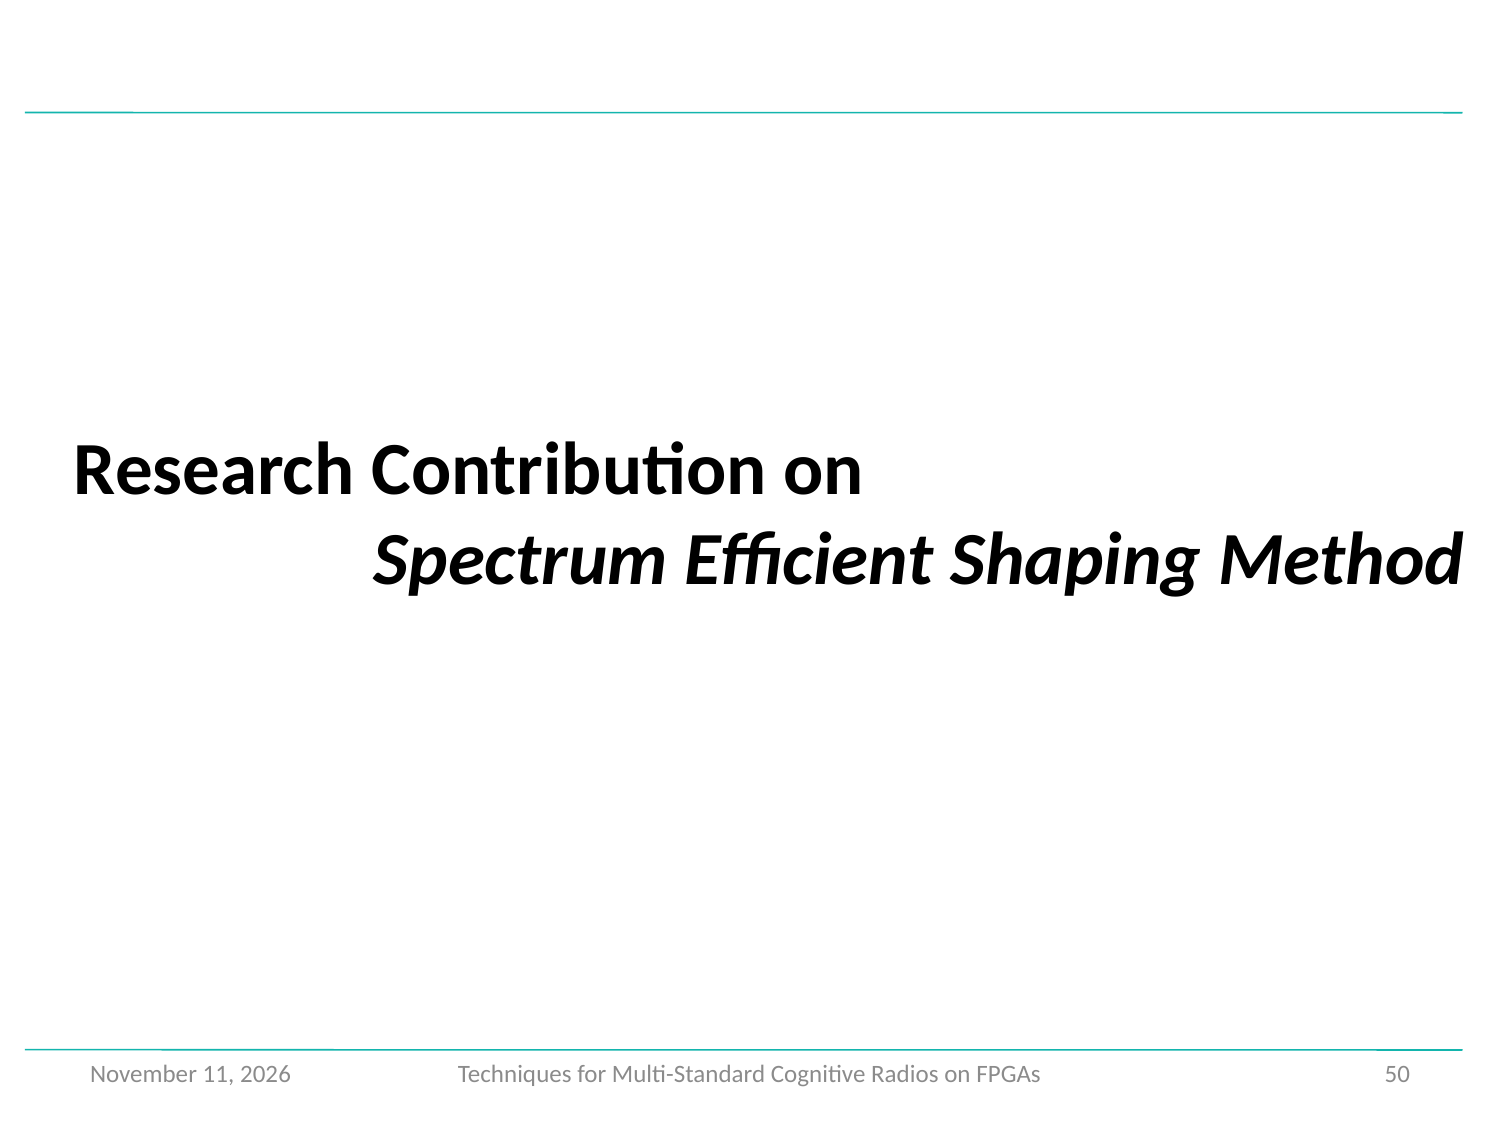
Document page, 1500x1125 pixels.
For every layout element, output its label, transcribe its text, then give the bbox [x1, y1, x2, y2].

footer Techniques for Multi-Standard Cognitive Radios on FPGAs [437, 1042, 1063, 1103]
text_box Research Contribution on Spectrum Efficient Shaping Method [58, 412, 1481, 608]
slide_number 50 [1074, 1042, 1425, 1103]
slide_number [75, 1042, 425, 1103]
